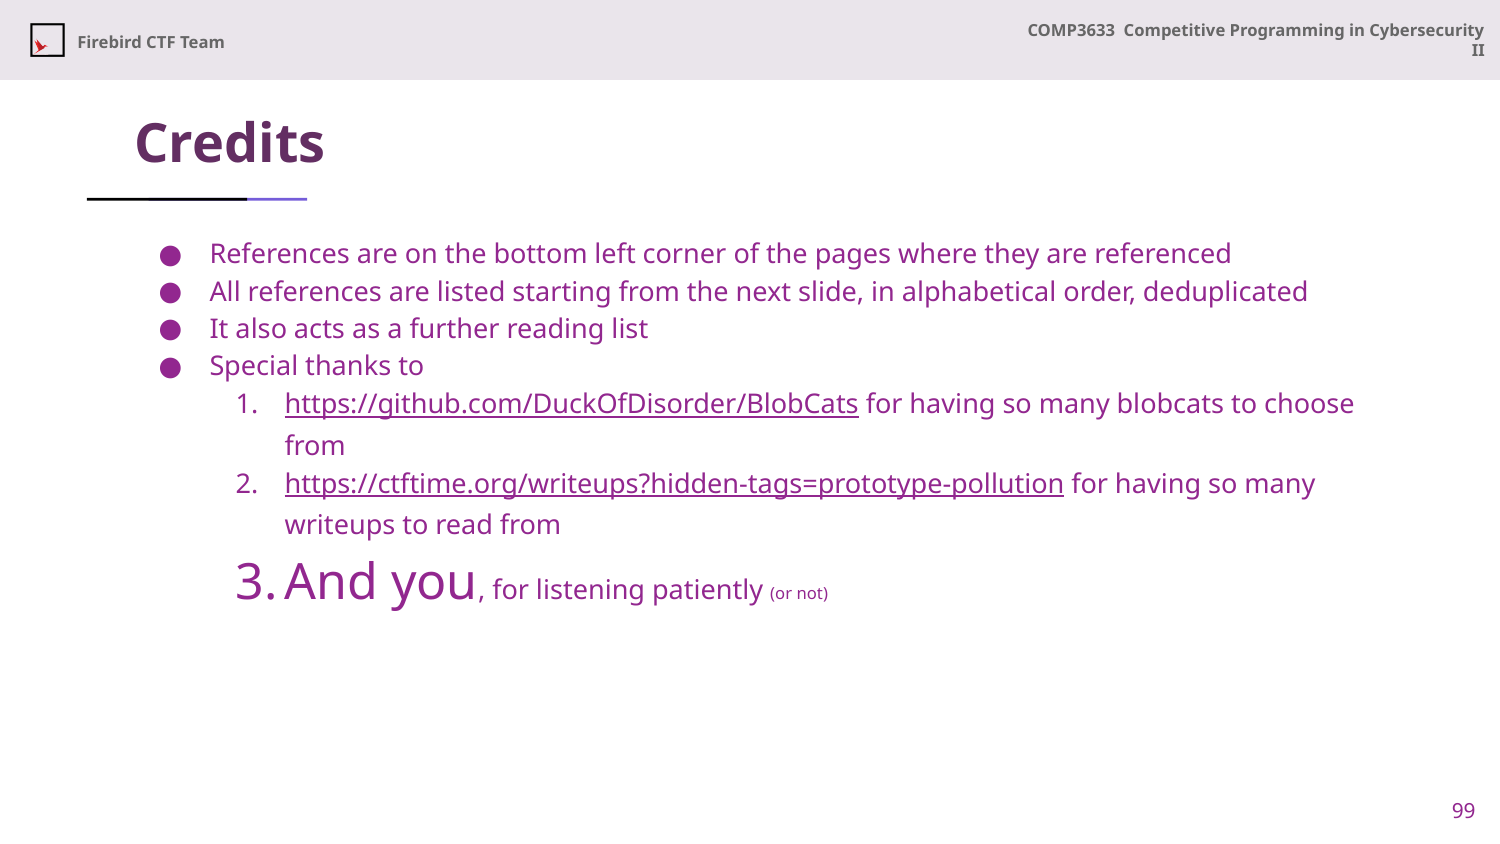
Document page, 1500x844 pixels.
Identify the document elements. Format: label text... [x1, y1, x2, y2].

title Credits [119, 93, 1381, 182]
list References are on the bottom left corner of the pages where they are referenced All references are listed starting from the next slide, in alphabetical order, deduplicated It also acts as a further reading list Special thanks to https://github.com/DuckOfDisorder/BlobCats for having so many blobcats to choose from https://ctftime.org/writeups?hidden-tags=prototype-pollution for having so many writeups to read from And you, for listening patiently (or not) [119, 216, 1381, 780]
slide_number 99 [1400, 779, 1491, 844]
picture [26, 19, 69, 61]
